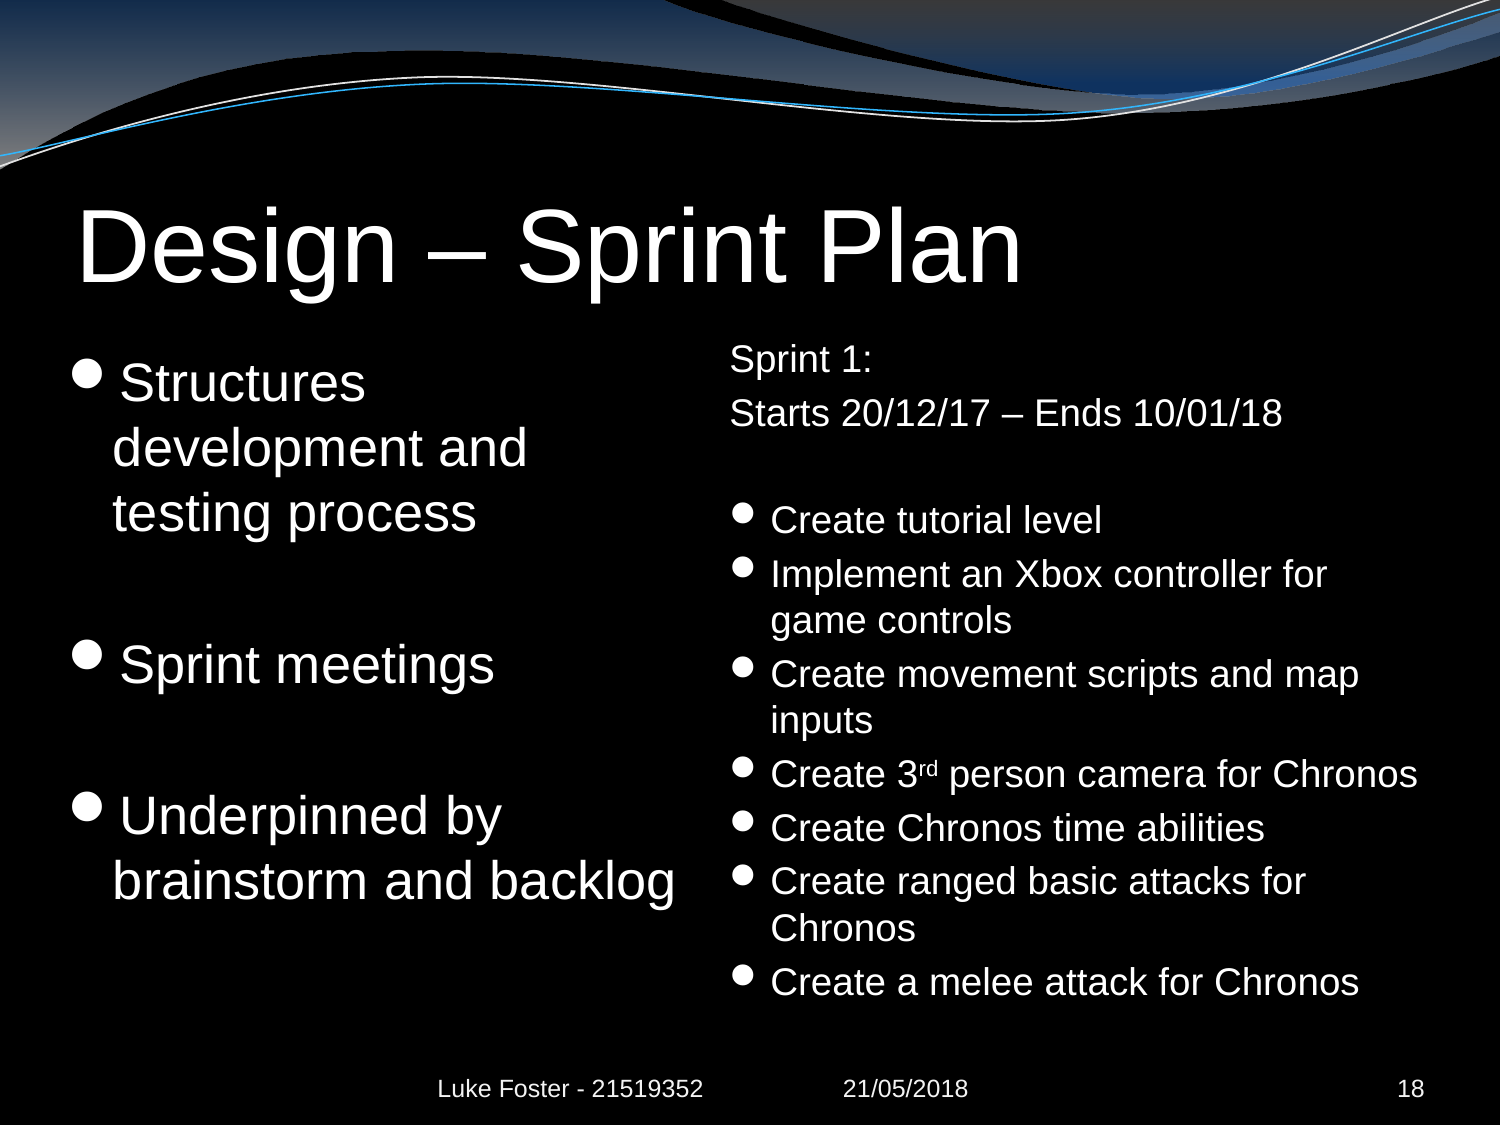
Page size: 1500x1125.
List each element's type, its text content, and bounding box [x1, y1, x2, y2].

title Design – Sprint Plan [75, 115, 1425, 303]
text_box Sprint 1: Starts 20/12/17 – Ends 10/01/18 Create tutorial level Implement an Xbox controller for game controls Create movement scripts and map inputs Create 3rd person camera for Chronos Create Chronos time abilities Create ranged basic attacks for Chronos Create a melee attack for Chronos [714, 326, 1447, 1012]
footer Luke Foster - 21519352 21/05/2018 [437, 1042, 988, 1103]
slide_number 18 [1299, 1042, 1425, 1103]
list Structures development and testing process Sprint meetings Underpinned by brainstorm and backlog [53, 340, 703, 1061]
